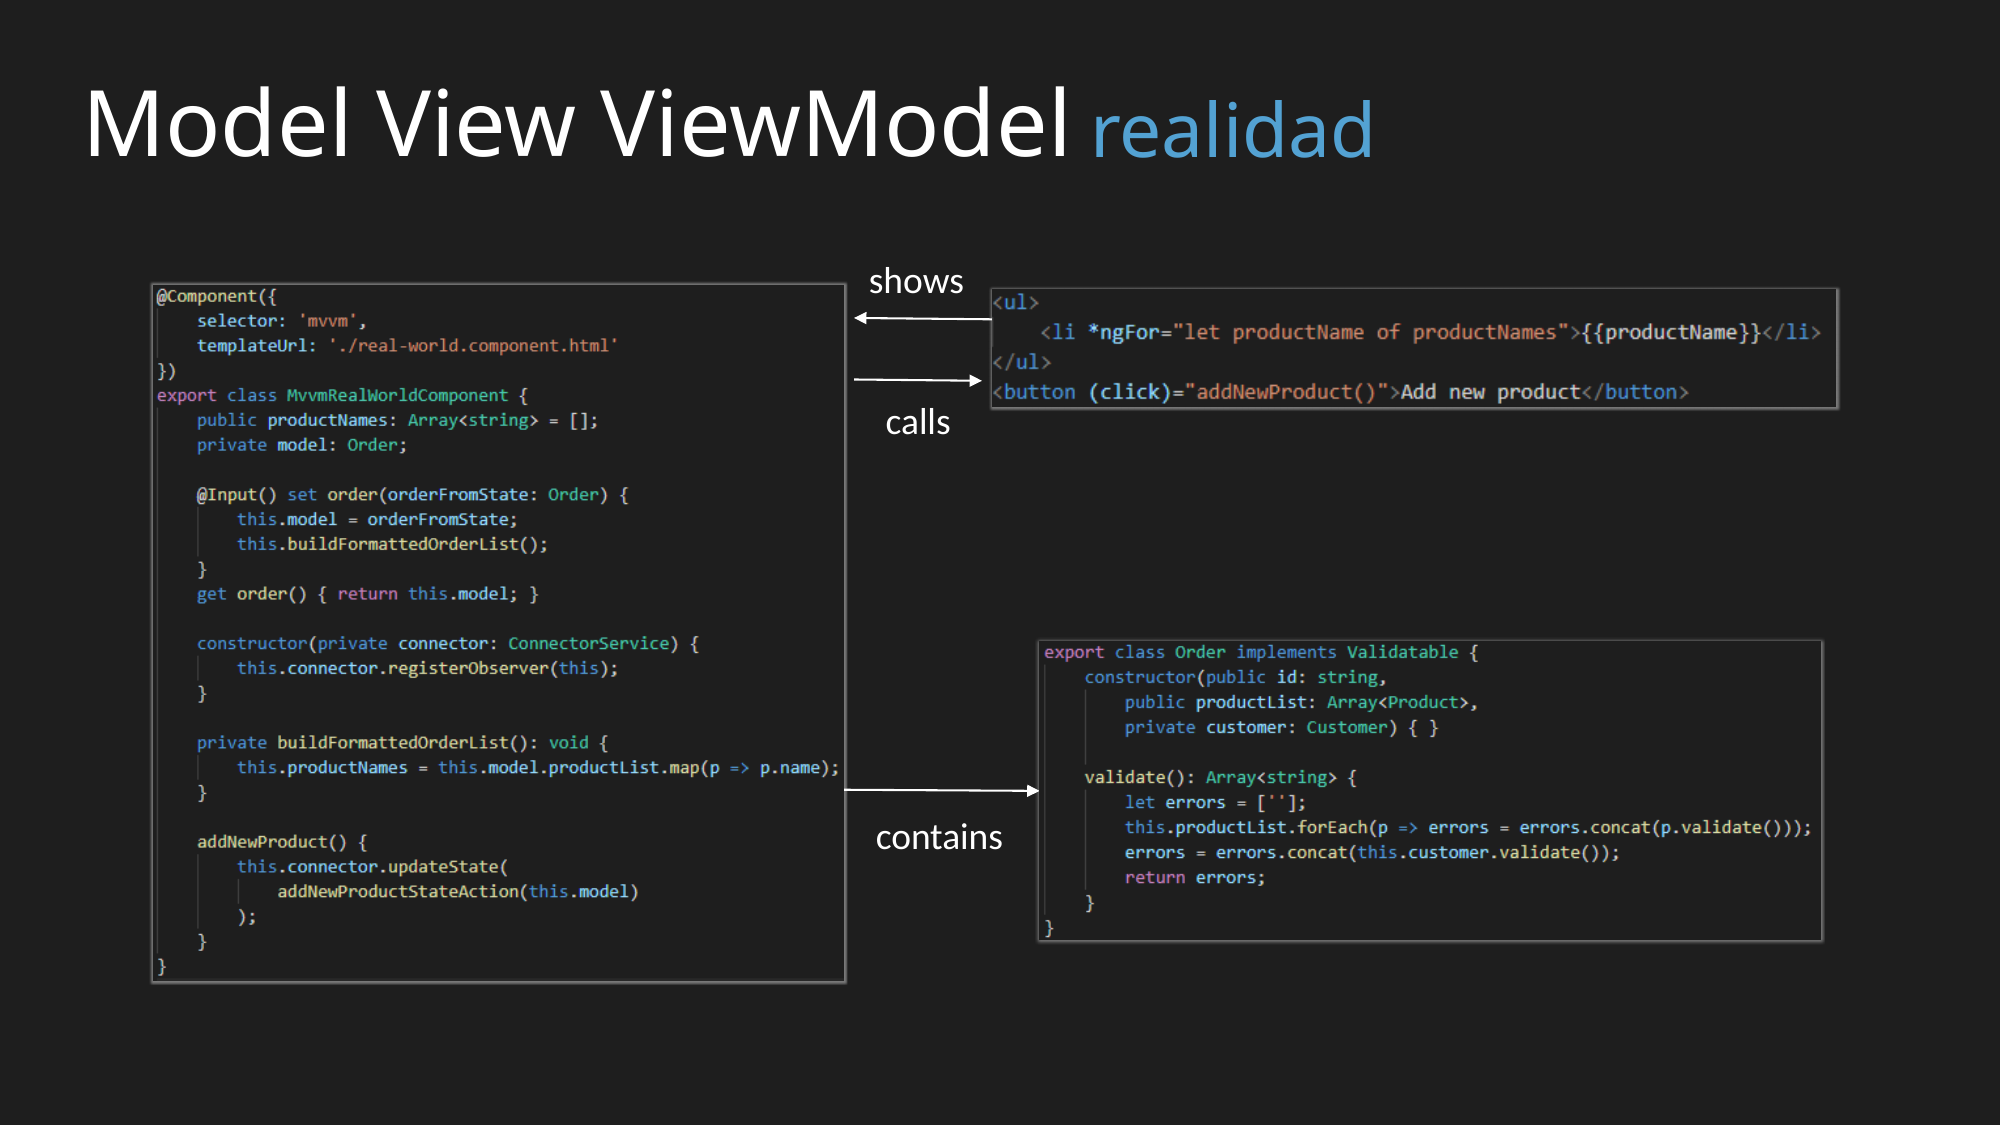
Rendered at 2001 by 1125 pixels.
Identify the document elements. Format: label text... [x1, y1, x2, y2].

text_box calls [870, 389, 1097, 450]
picture [1039, 641, 1821, 940]
picture [153, 285, 844, 982]
text_box contains [861, 804, 1036, 865]
text_box Model View ViewModel [67, 57, 1088, 183]
text_box shows [854, 248, 1080, 308]
picture [992, 289, 1836, 407]
text_box realidad [1075, 75, 1471, 181]
